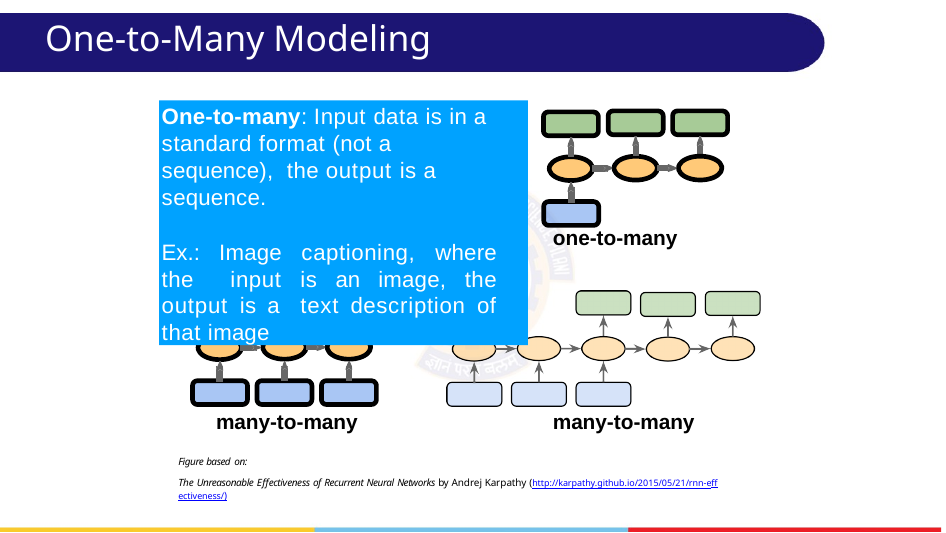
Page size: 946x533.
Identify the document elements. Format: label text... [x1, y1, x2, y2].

text_box [281, 361, 288, 370]
text_box [543, 201, 599, 226]
text_box [256, 380, 312, 405]
text_box [672, 110, 728, 135]
text_box [632, 136, 639, 146]
text_box [192, 380, 248, 405]
text_box [262, 346, 307, 360]
text_box One-to-many: Input data is in a standard format (not a sequence), the output is a sequence. Ex.: Image captioning, where the input is an image, the output is a text description of that image [159, 100, 528, 346]
text_box Figure based on: The Unreasonable Eﬀectiveness of Recurrent Neural Networks by Andrej Karpathy (http://karpathy.github.io/2015/05/21/rnn-eﬀectiveness/) [177, 452, 761, 503]
text_box [696, 136, 704, 146]
text_box [321, 380, 377, 405]
text_box many-to-many [552, 407, 696, 434]
text_box [603, 165, 613, 172]
text_box [252, 346, 261, 351]
text_box [567, 137, 575, 147]
text_box [446, 290, 761, 407]
text_box [667, 164, 677, 172]
text_box [216, 361, 224, 371]
text_box many-to-many [215, 407, 359, 434]
text_box [614, 156, 658, 181]
title One-to-Many Modeling [45, 15, 901, 59]
text_box [345, 361, 353, 370]
text_box [327, 346, 371, 360]
text_box [549, 156, 593, 181]
text_box [543, 111, 599, 136]
text_box [567, 182, 575, 192]
text_box [608, 110, 664, 135]
text_box [678, 156, 722, 181]
text_box [316, 346, 326, 351]
text_box one-to-many [552, 224, 679, 250]
picture [0, 13, 942, 532]
text_box [198, 346, 242, 360]
